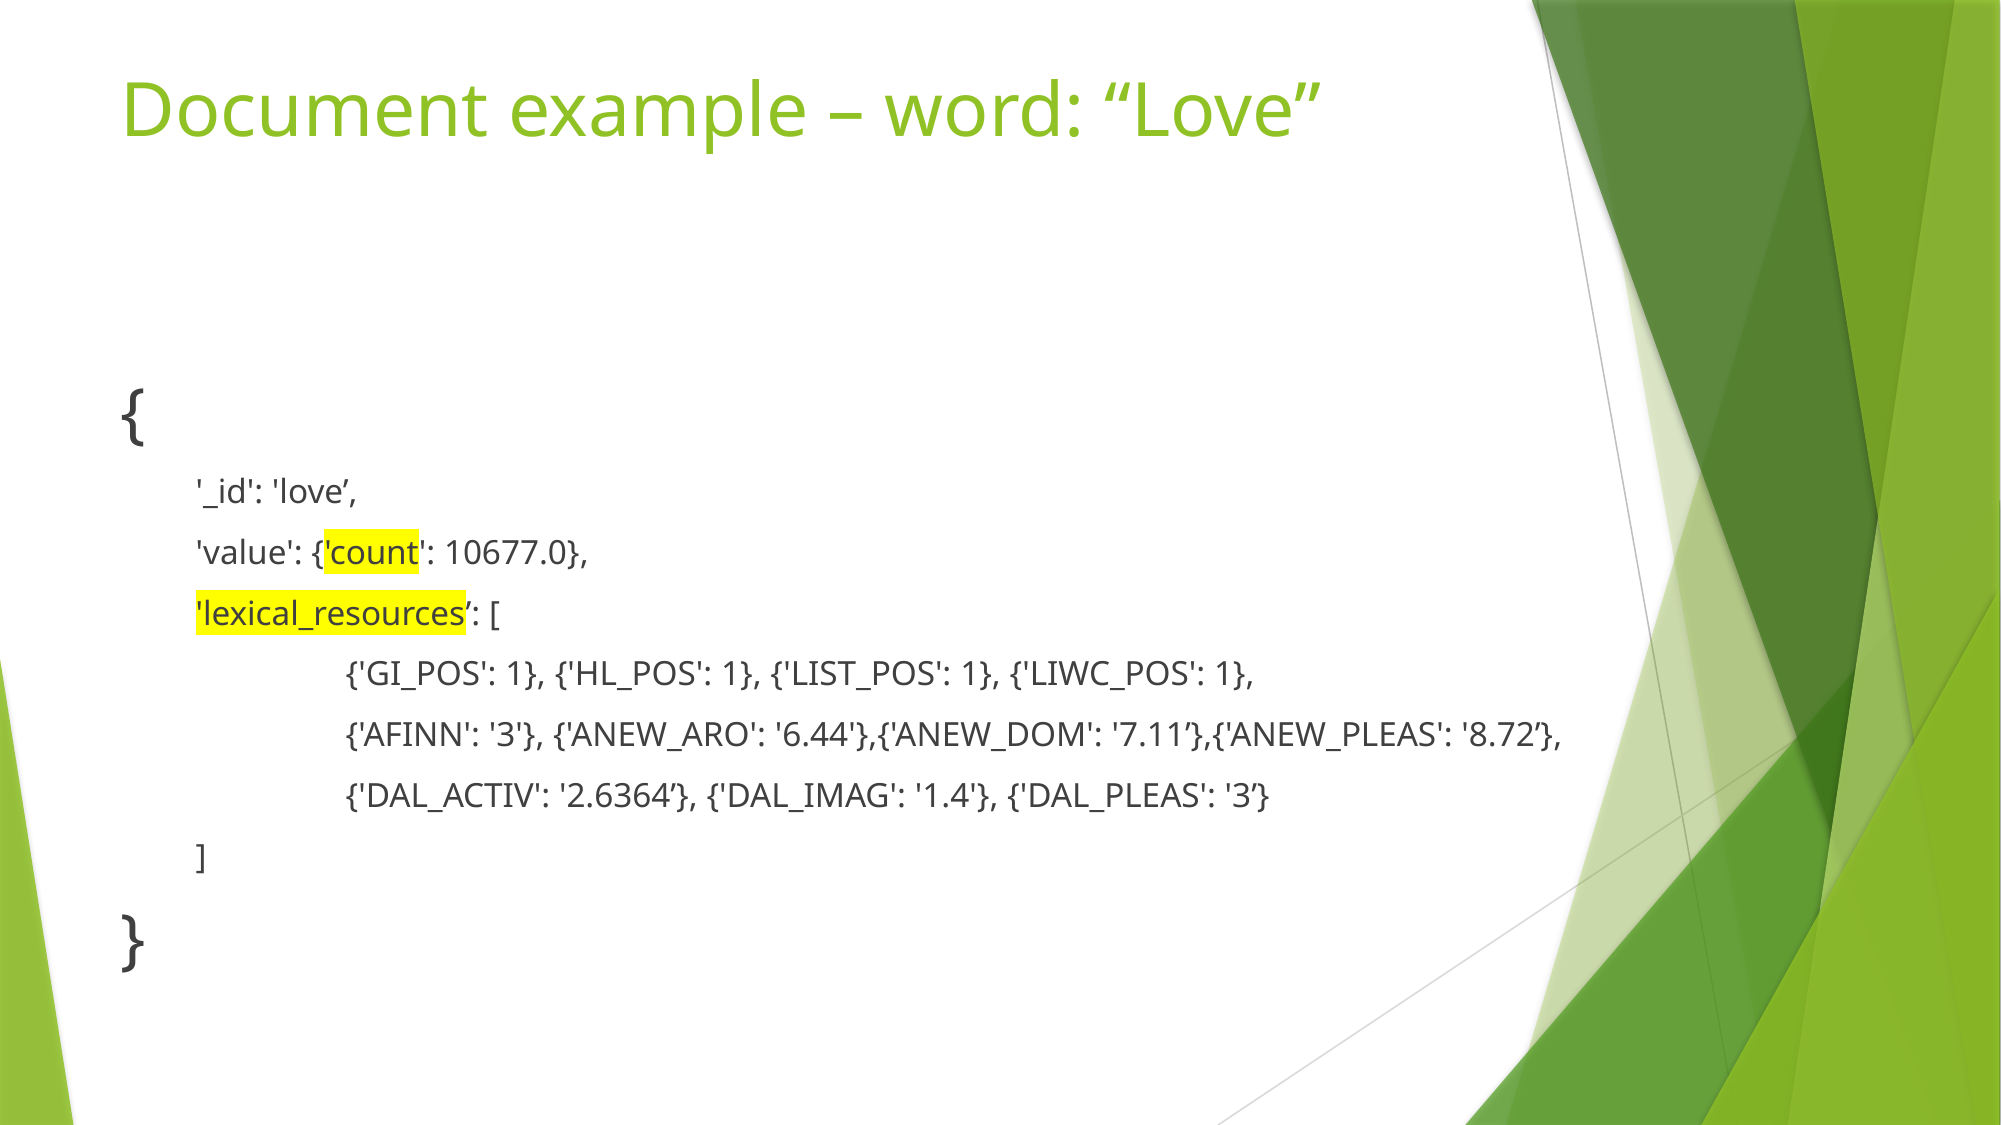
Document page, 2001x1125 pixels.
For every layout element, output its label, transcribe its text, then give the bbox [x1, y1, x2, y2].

list { '_id': 'love’, 'value': {'count': 10677.0}, 'lexical_resources’: [ {'GI_POS': 1}, {'HL_POS': 1}, {'LIST_POS': 1}, {'LIWC_POS': 1}, {'AFINN': '3'}, {'ANEW_ARO': '6.44'},{'ANEW_DOM': '7.11’},{'ANEW_PLEAS': '8.72’}, {'DAL_ACTIV': '2.6364’}, {'DAL_IMAG': '1.4'}, {'DAL_PLEAS': '3’} ] } [105, 362, 1956, 1085]
title Document example – word: “Love” [105, 53, 1445, 318]
